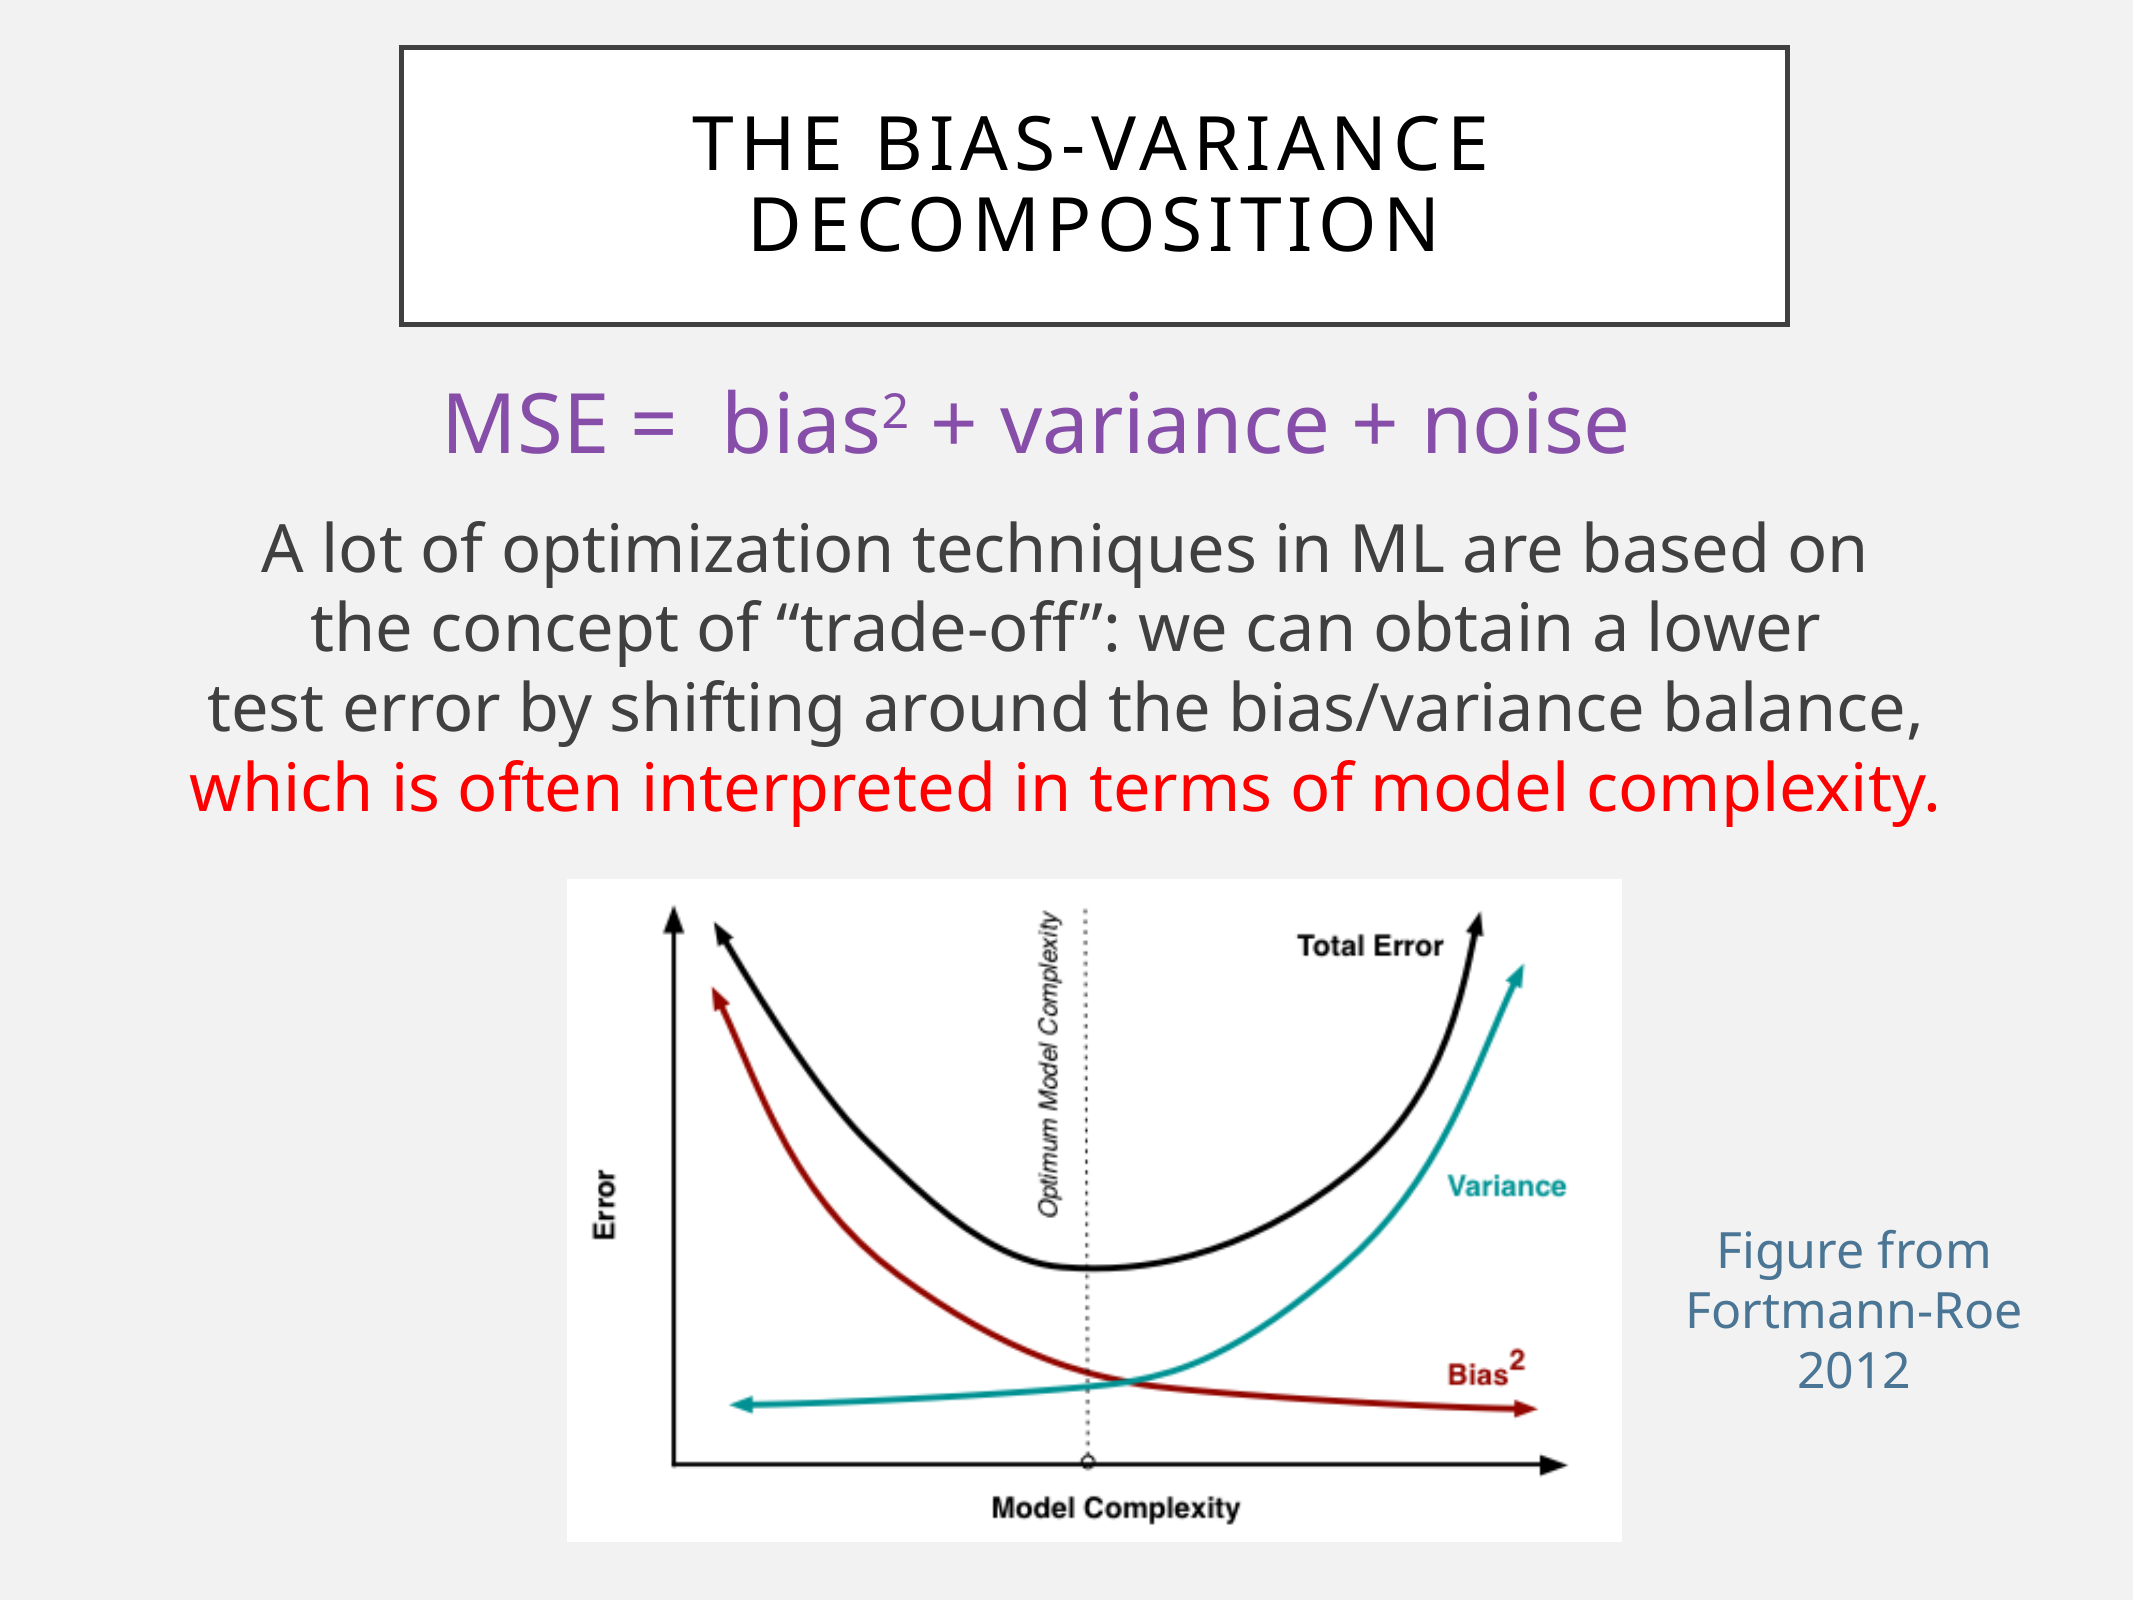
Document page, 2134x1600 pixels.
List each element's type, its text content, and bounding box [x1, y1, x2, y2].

text_box Figure from Fortmann-Roe 2012 [1670, 1210, 2038, 1406]
text_box A lot of optimization techniques in ML are based on the concept of “trade-off”: we can obtain a lower test error by shifting around the bias/variance balance, which is often interpreted in terms of model complexity. [175, 497, 1959, 993]
title The bias-variance decomposition [399, 45, 1790, 327]
text_box MSE = bias2 + variance + noise [427, 362, 1669, 478]
picture [567, 879, 1622, 1542]
